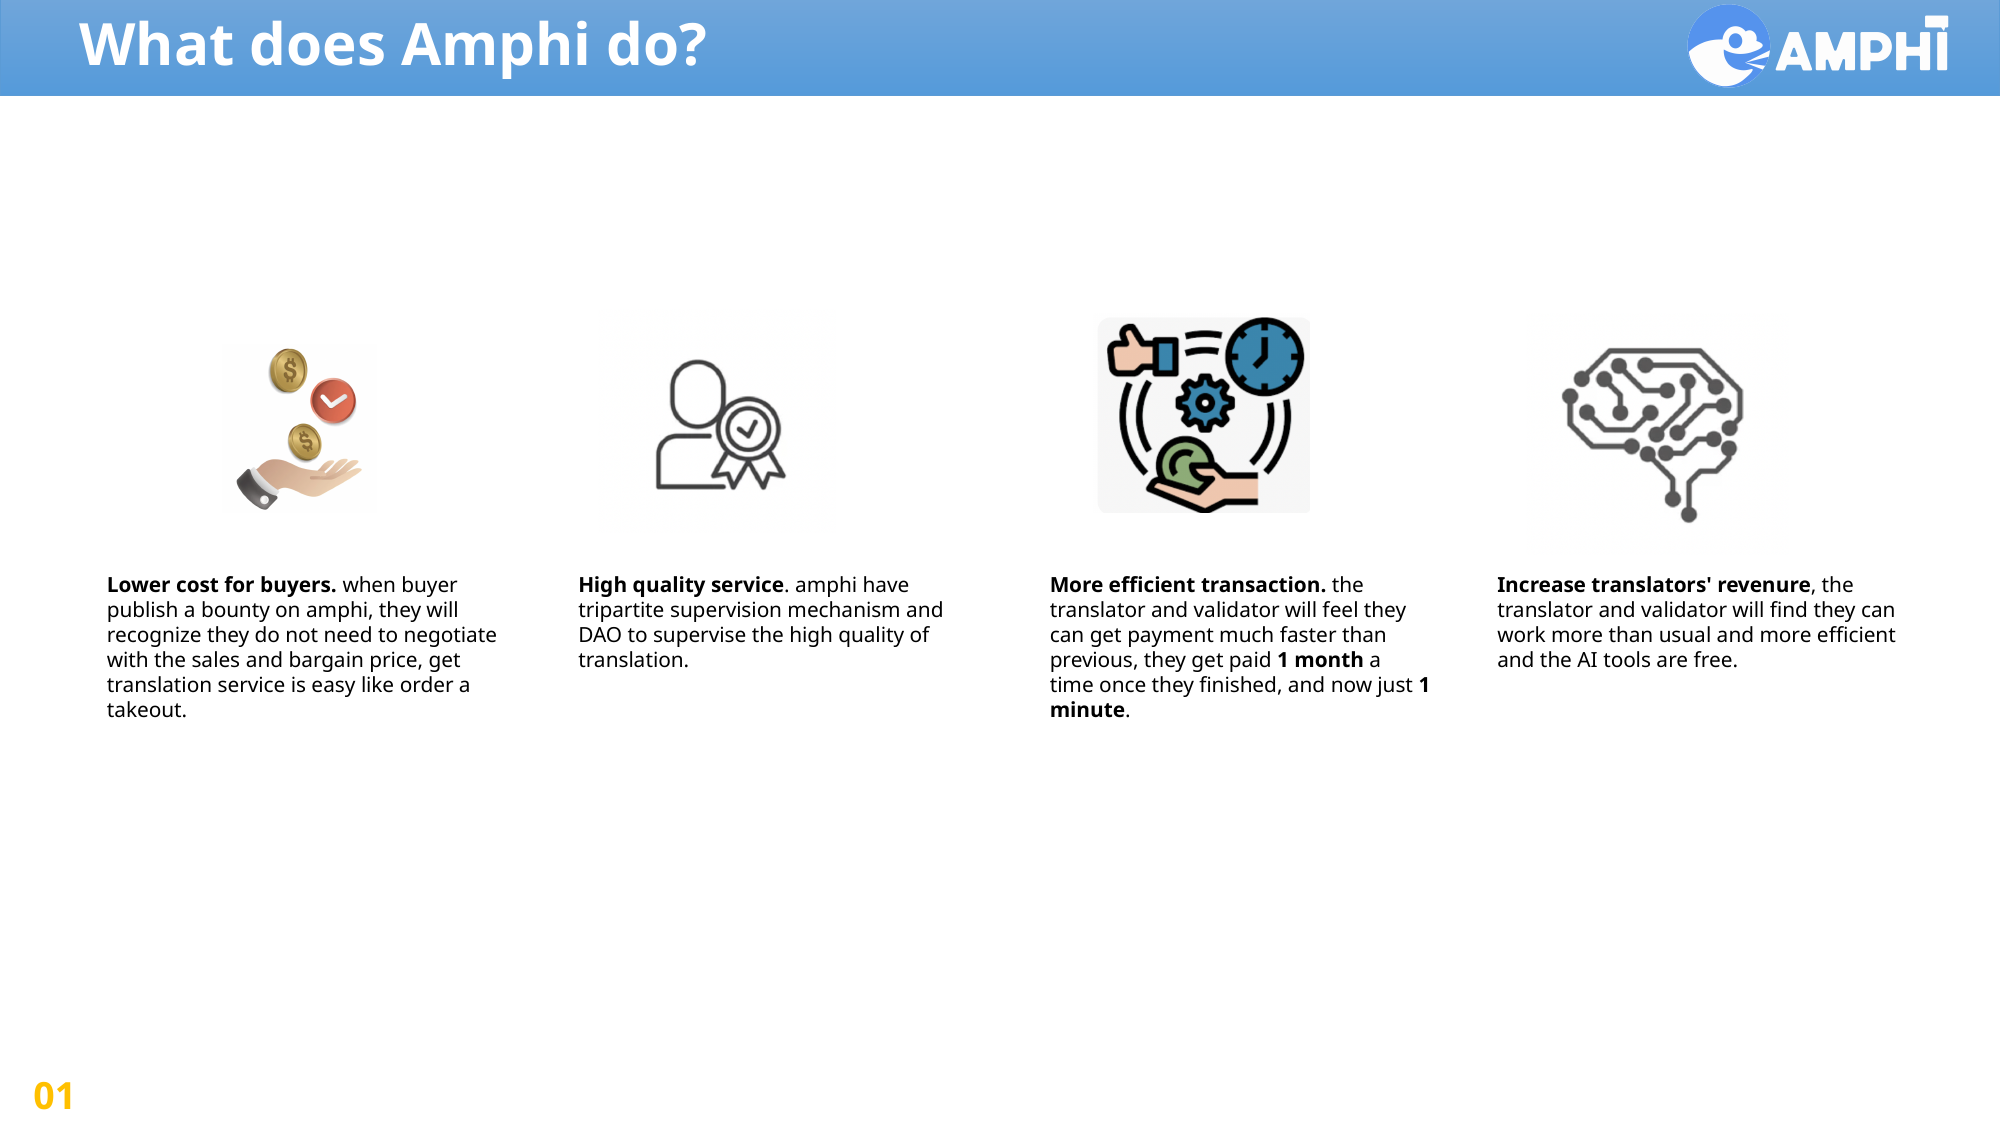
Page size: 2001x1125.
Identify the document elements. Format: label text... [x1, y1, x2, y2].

text_box Increase translators' revenure, the translator and validator will find they can work more than usual and more efficient and the AI tools are free. [1482, 564, 1917, 680]
text_box More efficient transaction. the translator and validator will feel they can get payment much faster than previous, they get paid 1 month a time once they finished, and now just 1 minute. [1035, 564, 1446, 730]
text_box Lower cost for buyers. when buyer publish a bounty on amphi, they will recognize they do not need to negotiate with the sales and bargain price, get translation service is easy like order a takeout. [92, 564, 548, 730]
text_box High quality service. amphi have tripartite supervision mechanism and DAO to supervise the high quality of translation. [563, 564, 998, 680]
picture [1680, 0, 1965, 93]
picture [1526, 313, 1789, 555]
text_box 01 [18, 1064, 92, 1125]
picture [222, 344, 377, 513]
picture [1093, 313, 1310, 513]
text_box What does Amphi do? [64, 0, 722, 85]
picture [598, 309, 836, 533]
